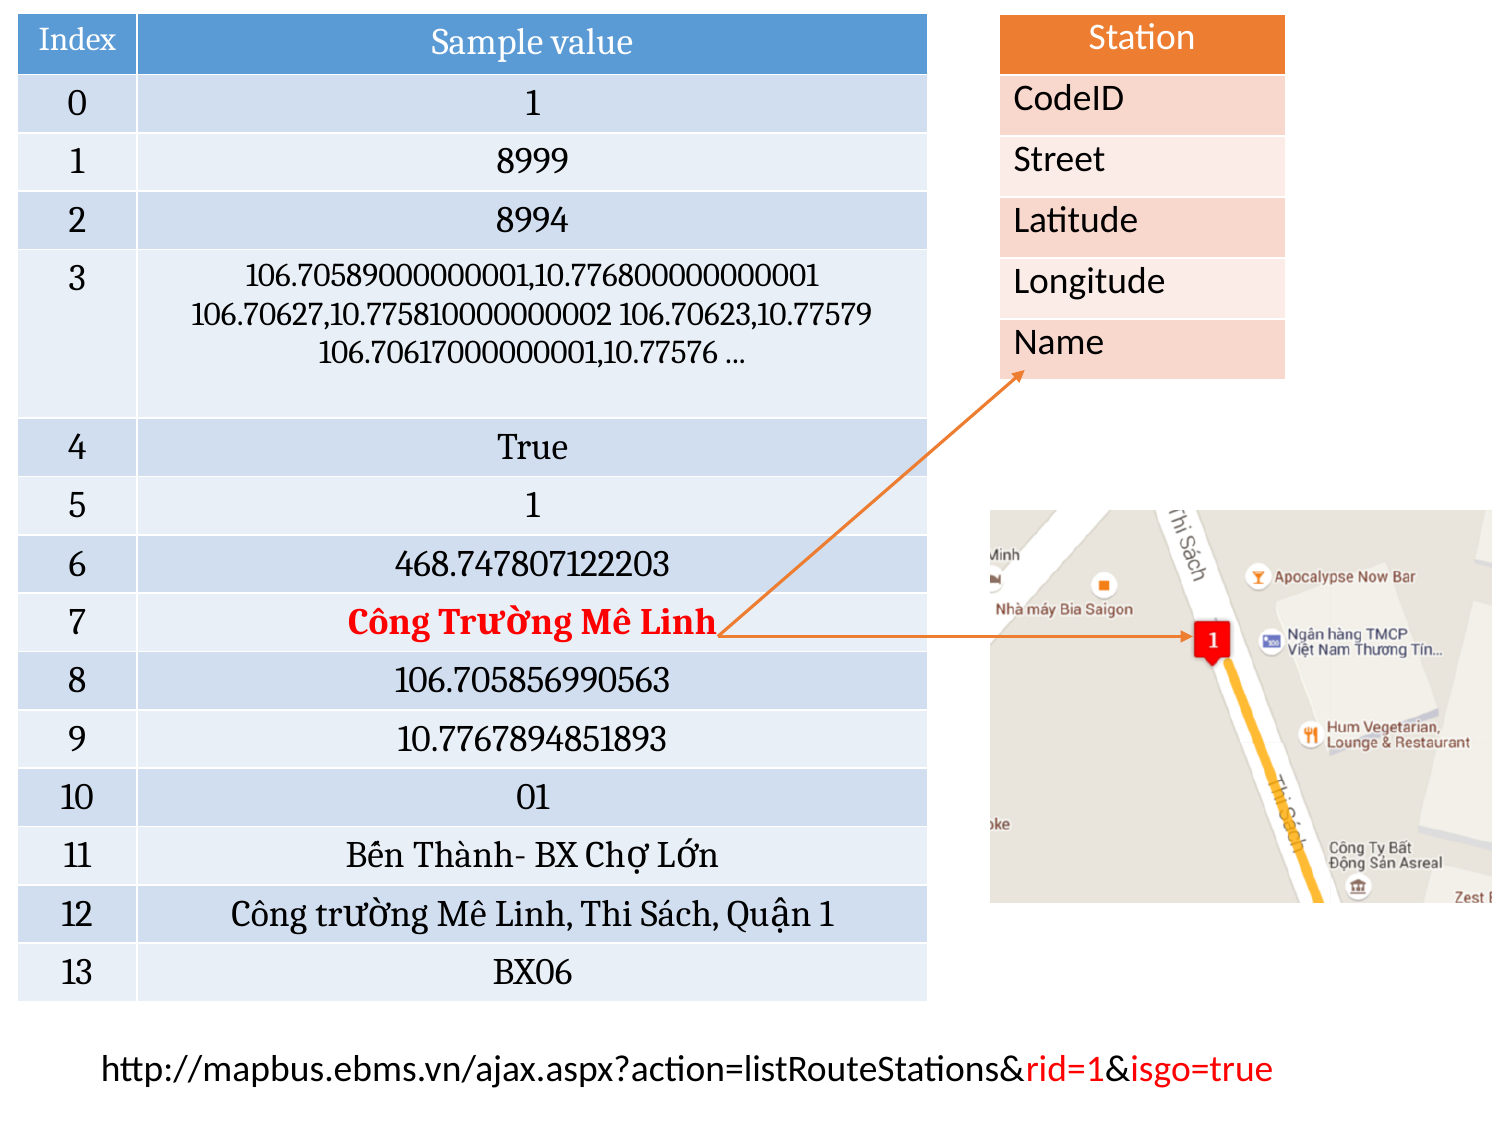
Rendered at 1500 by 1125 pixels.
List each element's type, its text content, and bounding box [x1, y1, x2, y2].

table_cell 1 [138, 477, 717, 534]
table_cell CodeID [1000, 76, 1285, 135]
table_cell 8 [18, 652, 136, 709]
table_cell Công Trường Mê Linh [138, 594, 927, 651]
table_cell Name [1000, 320, 1285, 379]
table_cell 01 [138, 769, 927, 826]
table_header Index [18, 14, 136, 74]
table_header Station [1000, 15, 1285, 74]
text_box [717, 370, 1025, 636]
table_cell 12 [18, 886, 136, 942]
picture [990, 510, 1492, 903]
table_cell 8999 [138, 134, 927, 190]
table_cell Latitude [1000, 198, 1285, 257]
table_cell 2 [18, 192, 136, 249]
table_cell 7 [18, 594, 136, 651]
table_cell Street [1000, 137, 1285, 196]
text_box http://mapbus.ebms.vn/ajax.aspx?action=listRouteStations&rid=1&isgo=true [86, 1036, 1315, 1097]
table_cell True [138, 419, 717, 476]
table_cell 106.70589000000001,10.776800000000001 106.70627,10.775810000000002 106.70623,10.77579 106.70617000000001,10.77576 ... [138, 250, 927, 417]
table_cell 13 [18, 944, 136, 1001]
table_cell 468.747807122203 [138, 536, 717, 592]
table_cell 0 [18, 75, 136, 132]
table_cell 4 [18, 419, 136, 476]
table_cell 1 [18, 134, 136, 190]
table_cell BX06 [138, 944, 927, 1001]
table_cell 106.705856990563 [138, 652, 927, 709]
table_header Sample value [138, 14, 927, 74]
table_cell 6 [18, 536, 136, 592]
table_cell 8994 [138, 192, 927, 249]
table_cell 3 [18, 250, 136, 417]
table_cell Công trường Mê Linh, Thi Sách, Quận 1 [138, 886, 927, 942]
table_cell 11 [18, 827, 136, 884]
table_cell 5 [18, 477, 136, 534]
table_cell 10 [18, 769, 136, 826]
table_cell 1 [138, 75, 927, 132]
table_cell 9 [18, 711, 136, 767]
table_cell Bến Thành- BX Chợ Lớn [138, 827, 927, 884]
table_cell 10.7767894851893 [138, 711, 927, 767]
table_cell Longitude [1000, 259, 1285, 318]
